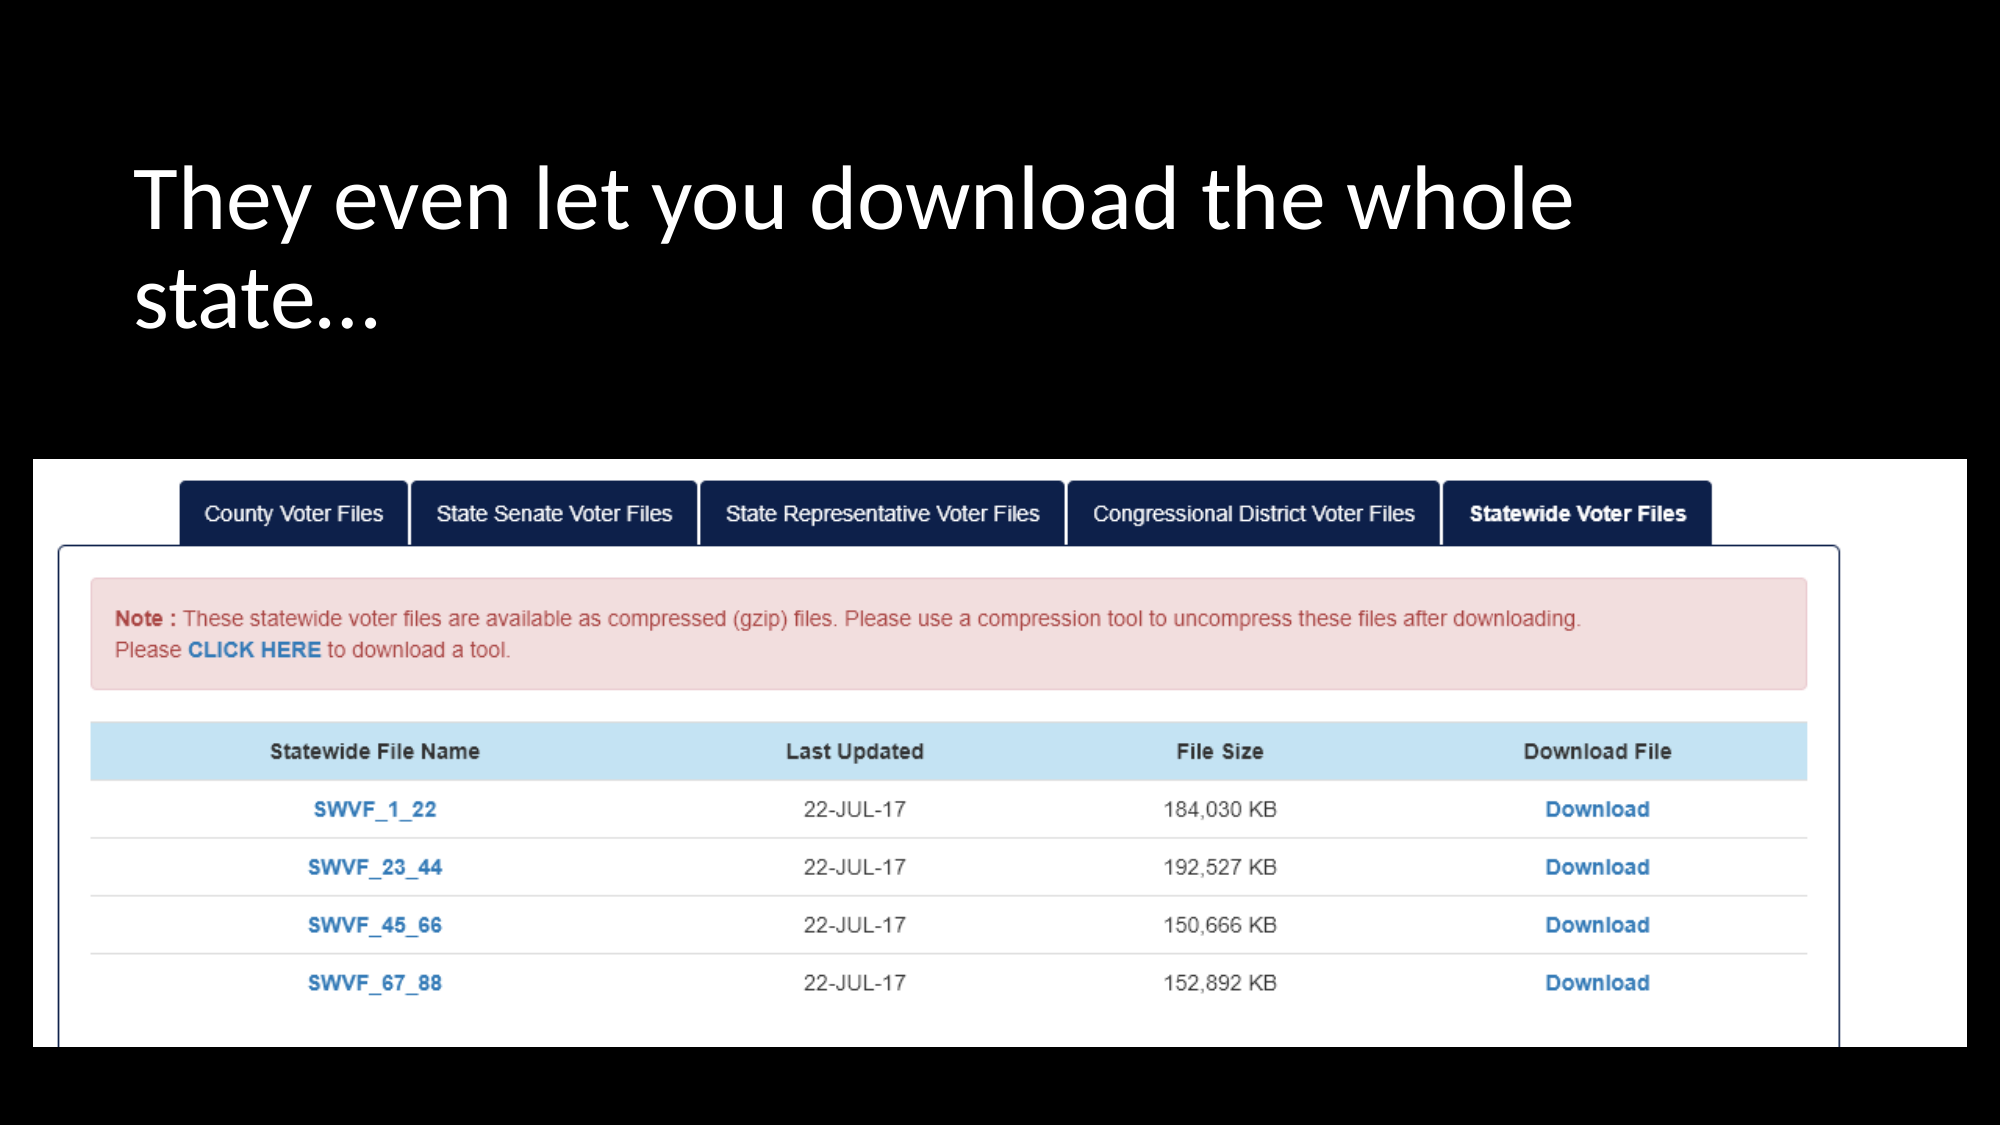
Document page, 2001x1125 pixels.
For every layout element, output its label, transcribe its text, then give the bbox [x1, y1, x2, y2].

title They even let you download the whole state… [118, 140, 1844, 359]
picture [33, 459, 1967, 1047]
